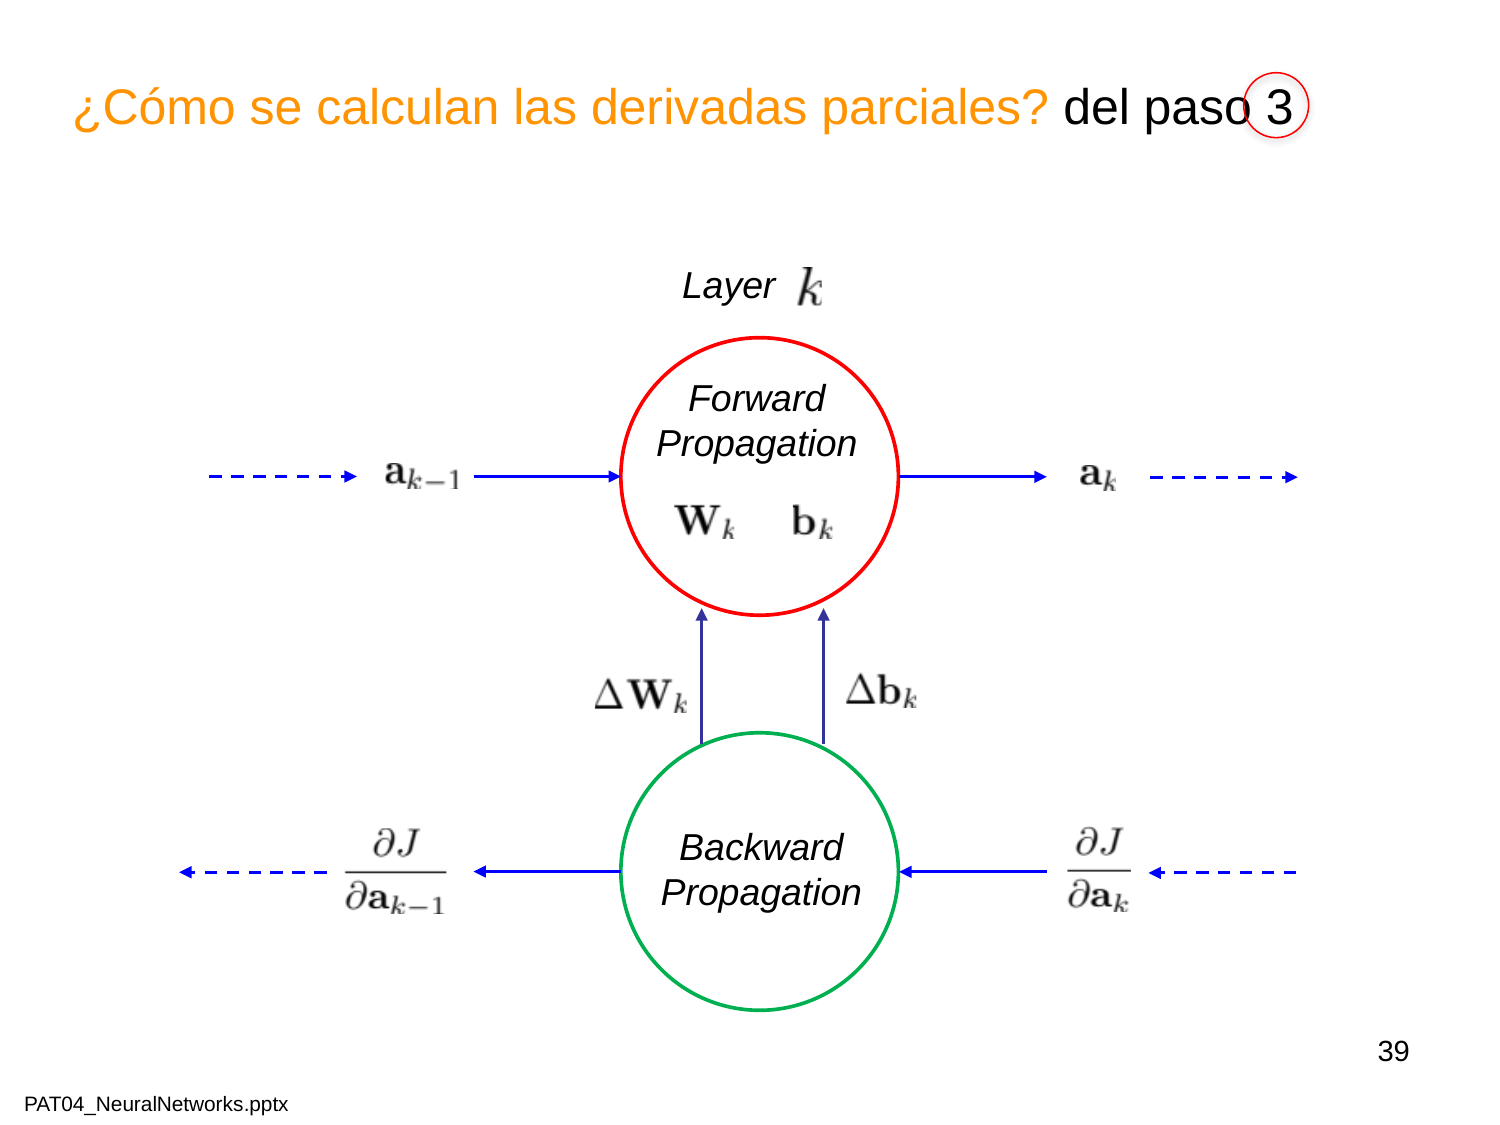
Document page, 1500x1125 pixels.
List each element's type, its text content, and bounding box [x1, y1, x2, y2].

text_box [594, 607, 917, 745]
text_box [1242, 71, 1310, 139]
slide_number 39 [1074, 1024, 1426, 1103]
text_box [178, 732, 1297, 1011]
text_box ¿Cómo se calculan las derivadas parciales? del paso 3 [57, 67, 1309, 142]
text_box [208, 337, 1298, 616]
footer PAT04_NeuralNetworks.pptx [0, 1083, 395, 1125]
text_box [666, 253, 822, 315]
